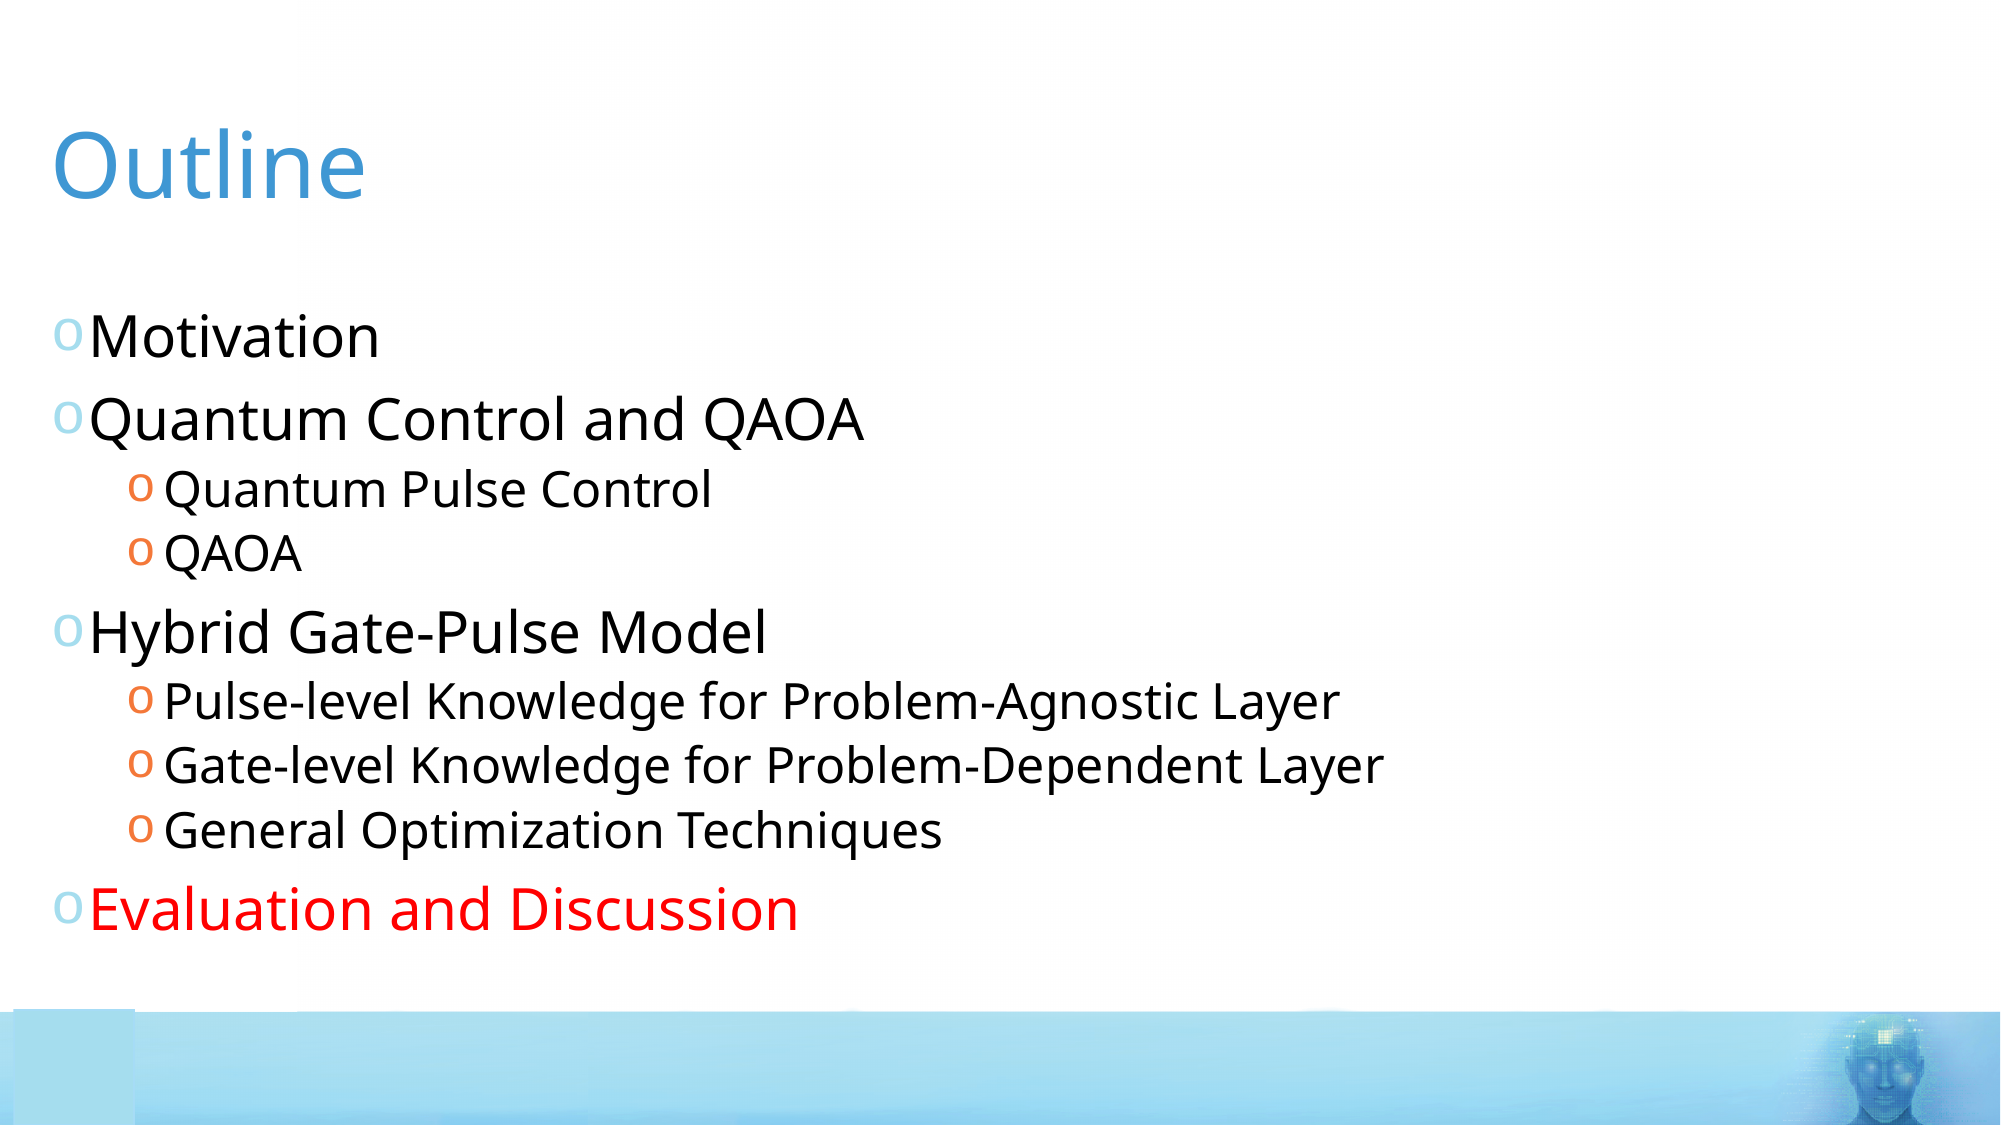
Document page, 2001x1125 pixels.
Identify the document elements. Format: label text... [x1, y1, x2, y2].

title Outline [35, 59, 1959, 278]
list Motivation Quantum Control and QAOA Quantum Pulse Control QAOA Hybrid Gate-Pulse Model Pulse-level Knowledge for Problem-Agnostic Layer Gate-level Knowledge for Problem-Dependent Layer General Optimization Techniques Evaluation and Discussion [35, 299, 1959, 987]
picture [0, 0, 2001, 1125]
